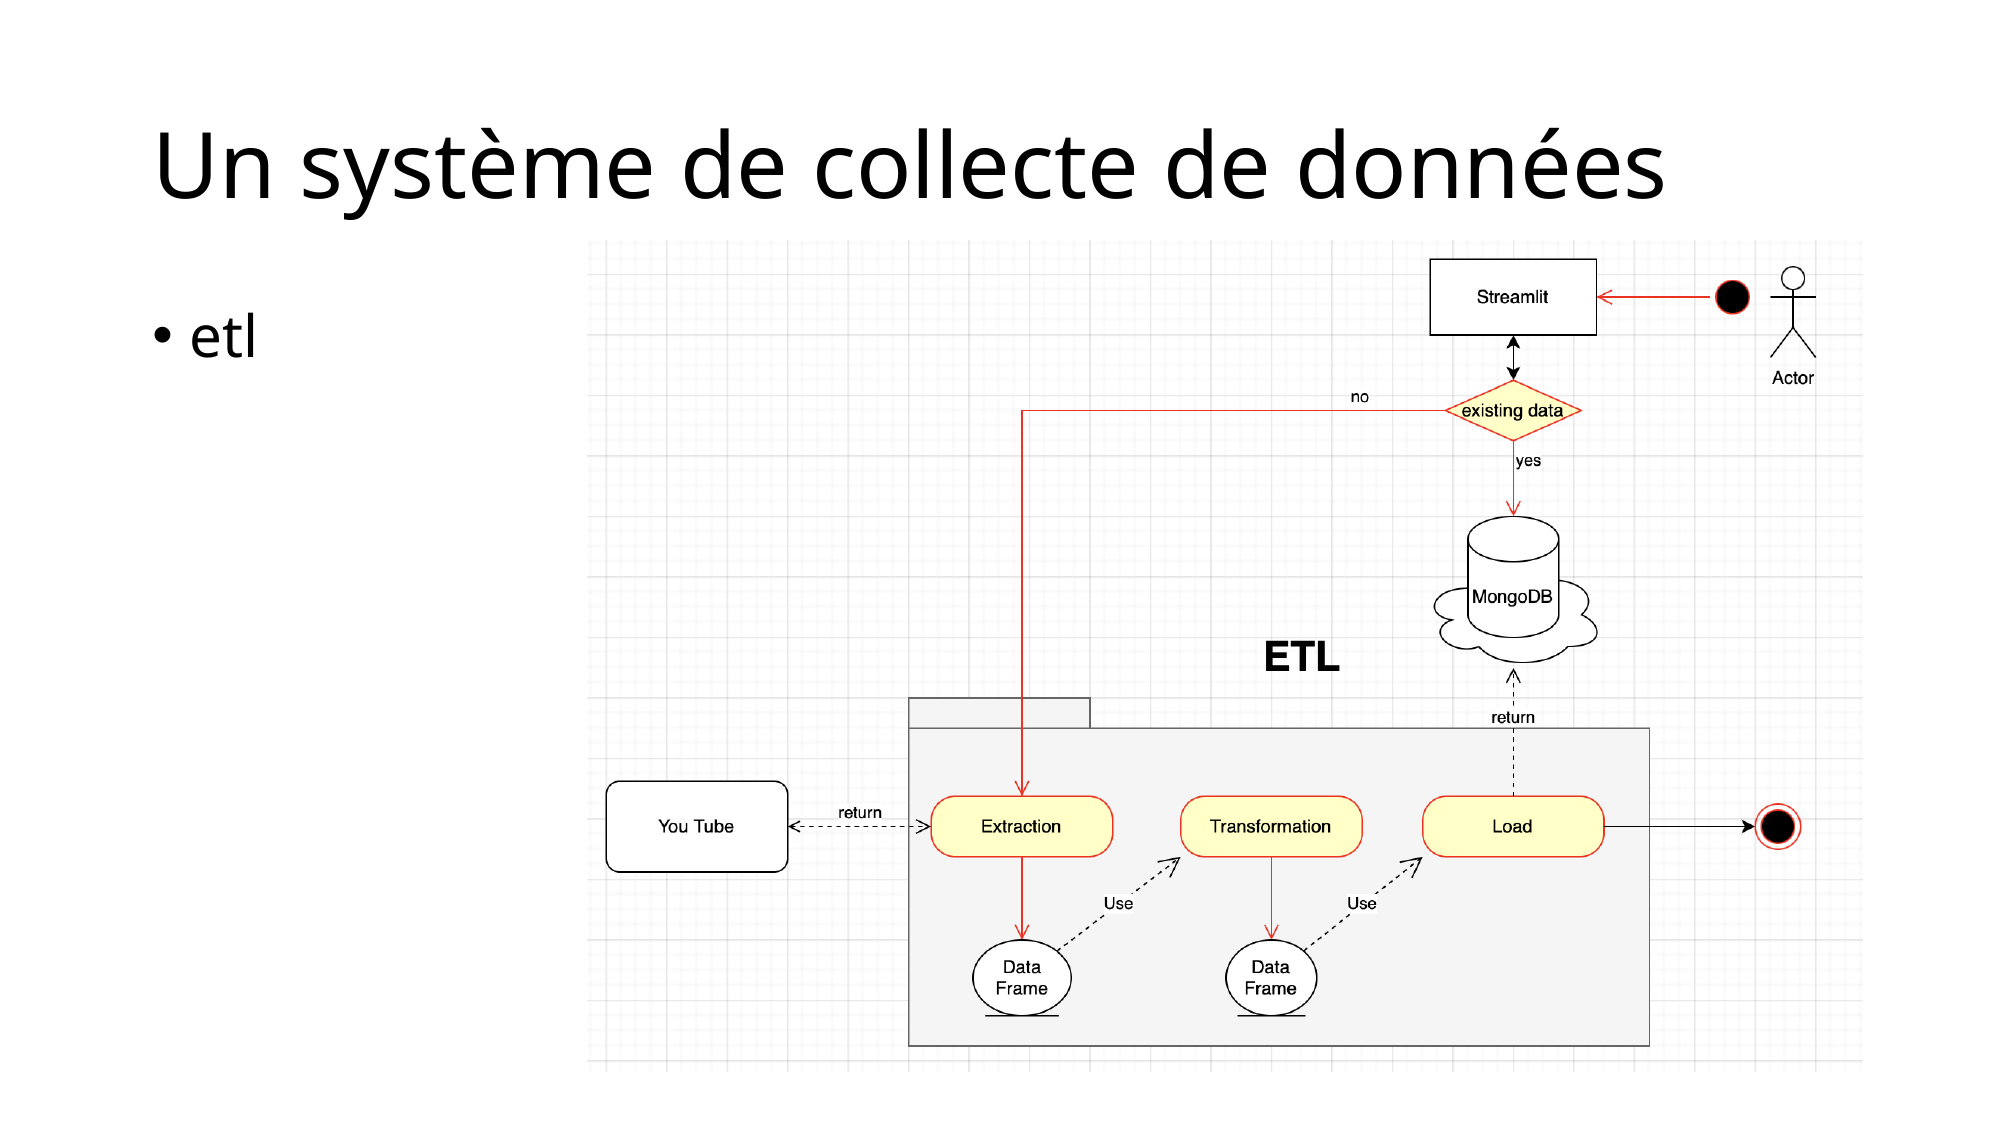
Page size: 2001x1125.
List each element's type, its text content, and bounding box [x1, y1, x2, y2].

title Un système de collecte de données [137, 59, 1863, 278]
list etl [137, 299, 586, 1014]
picture [586, 240, 1863, 1073]
